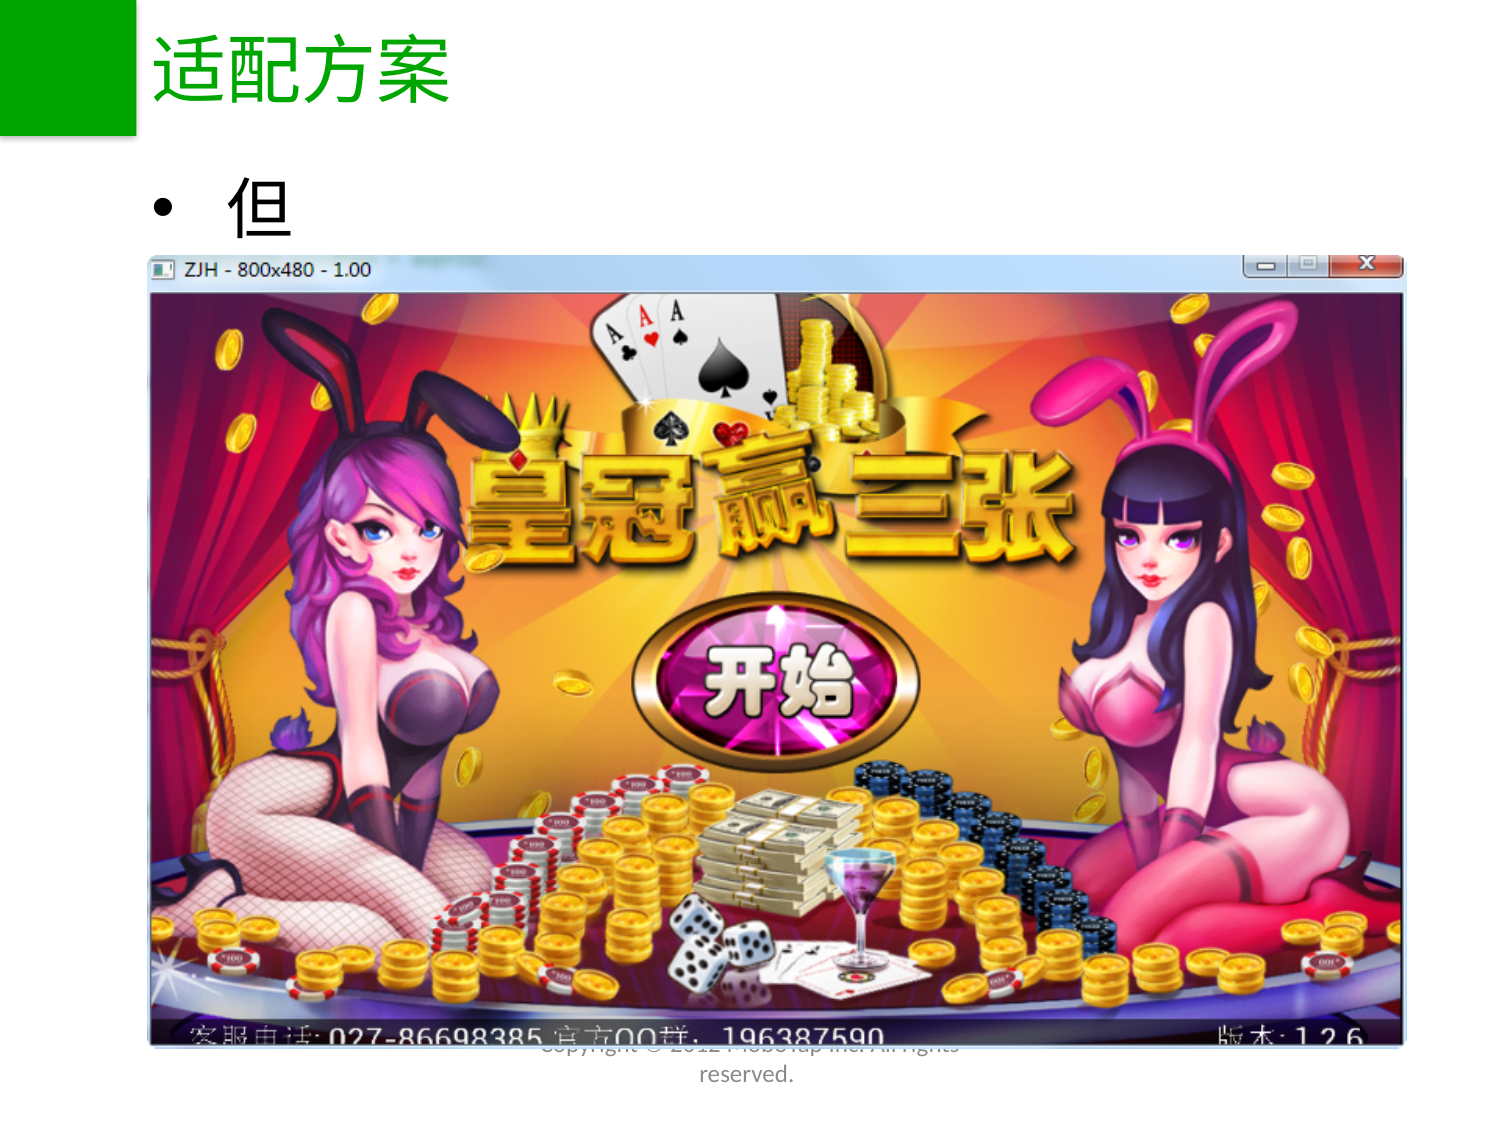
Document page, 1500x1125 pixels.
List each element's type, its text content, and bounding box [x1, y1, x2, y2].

picture [147, 255, 1408, 1050]
footer Copyright © 2012 MoboTap Inc. All rights reserved. [512, 1057, 988, 1103]
list 但 [136, 158, 1425, 1024]
title 适配方案 [136, 0, 1424, 136]
